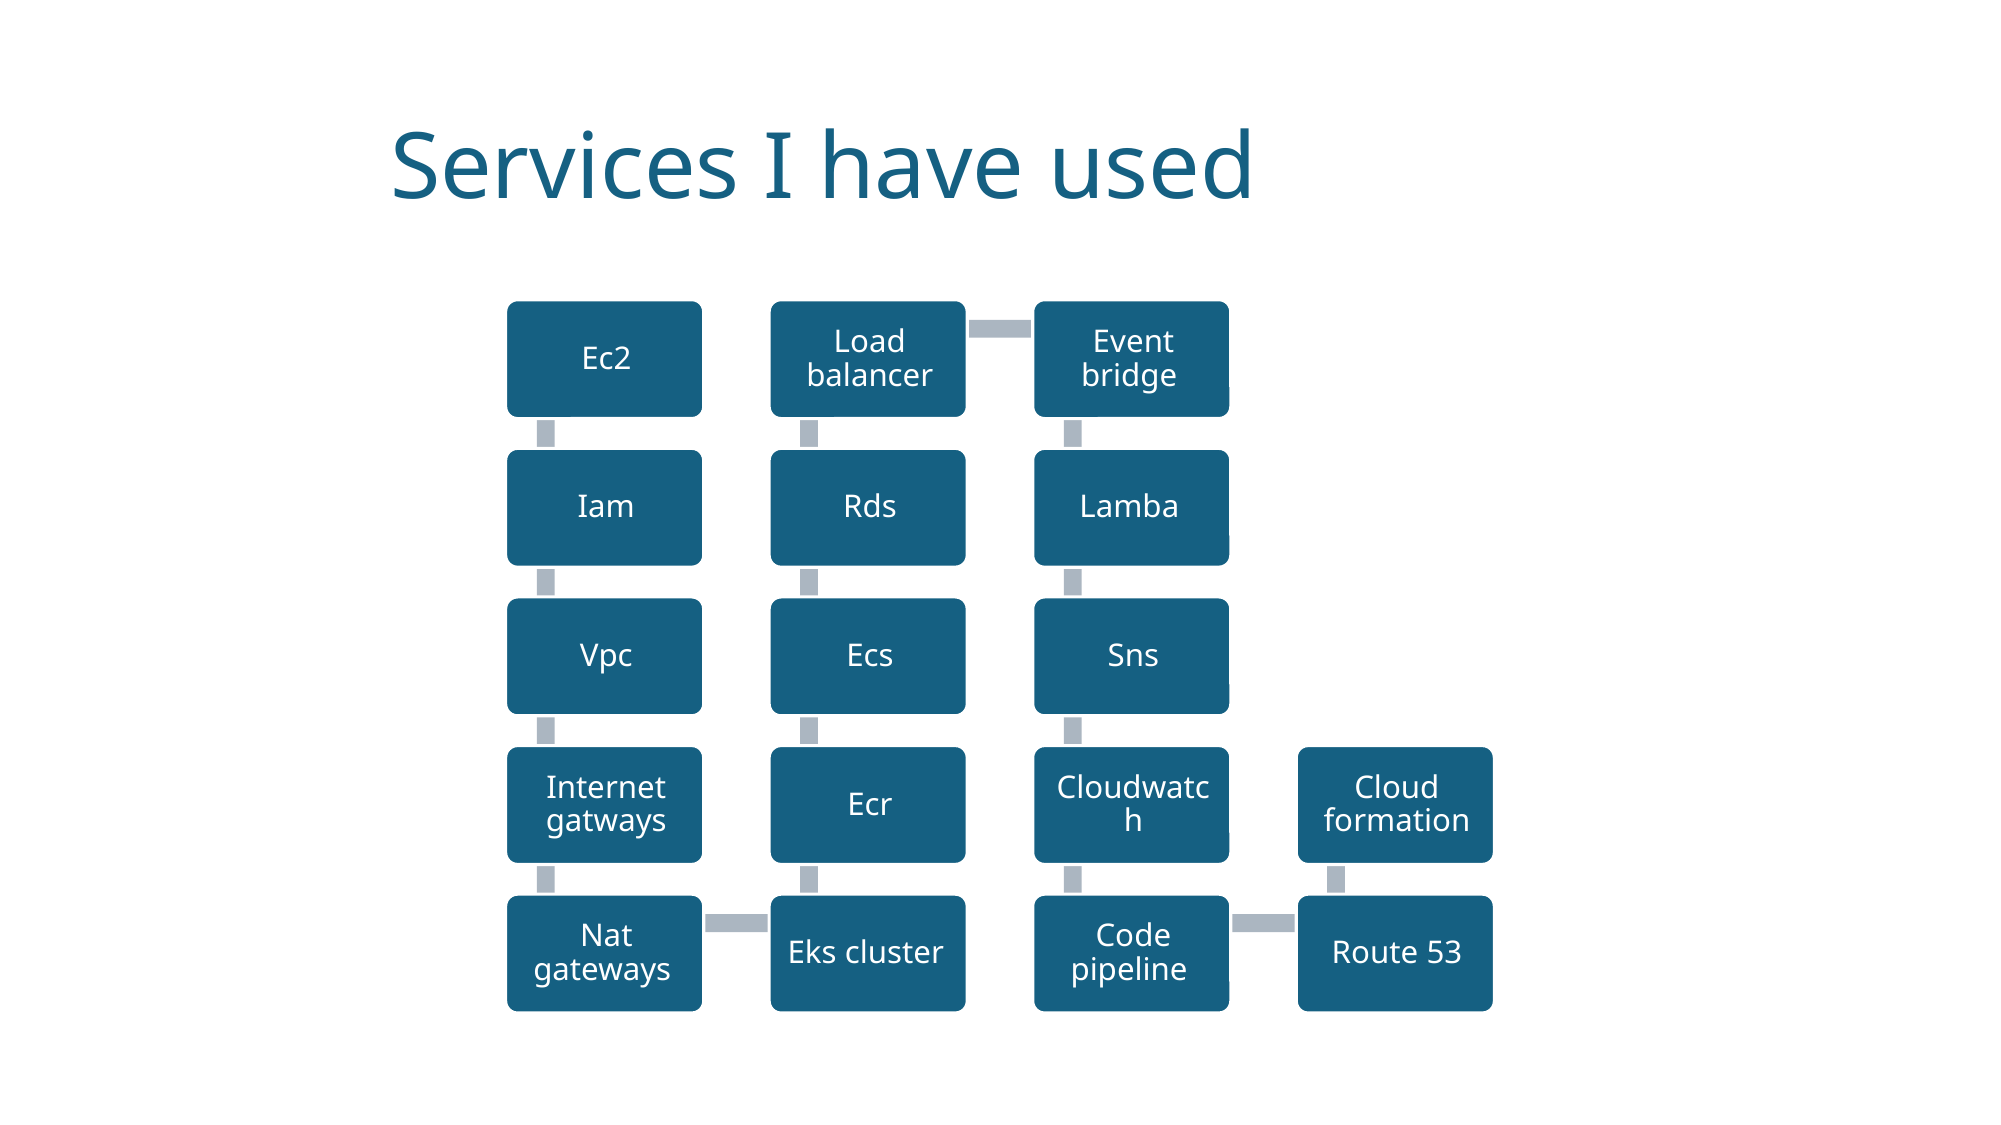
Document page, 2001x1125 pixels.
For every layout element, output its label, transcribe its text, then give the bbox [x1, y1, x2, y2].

title Services I have used [137, 59, 1863, 278]
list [136, 298, 1863, 1014]
